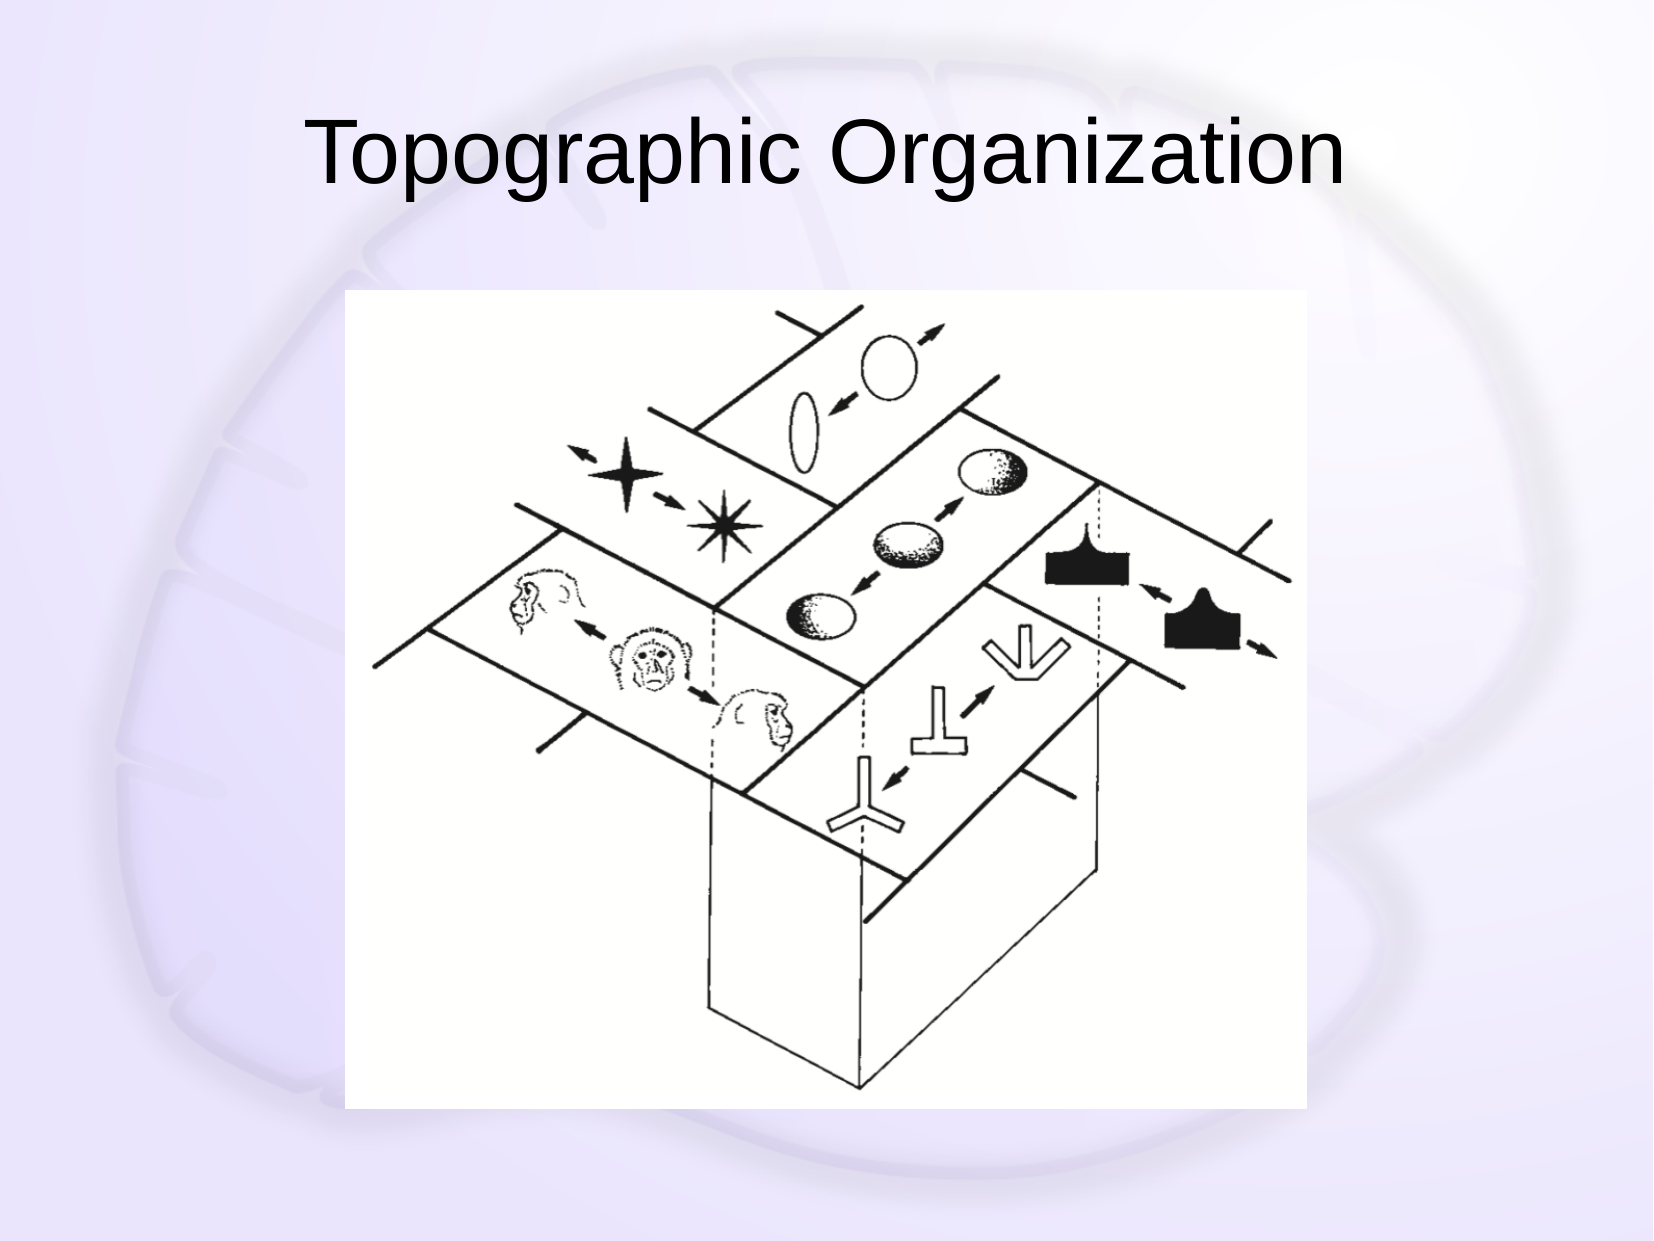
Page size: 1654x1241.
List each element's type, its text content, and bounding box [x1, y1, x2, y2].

picture [0, 0, 1654, 1241]
title Topographic Organization [82, 49, 1571, 257]
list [82, 290, 1571, 1110]
